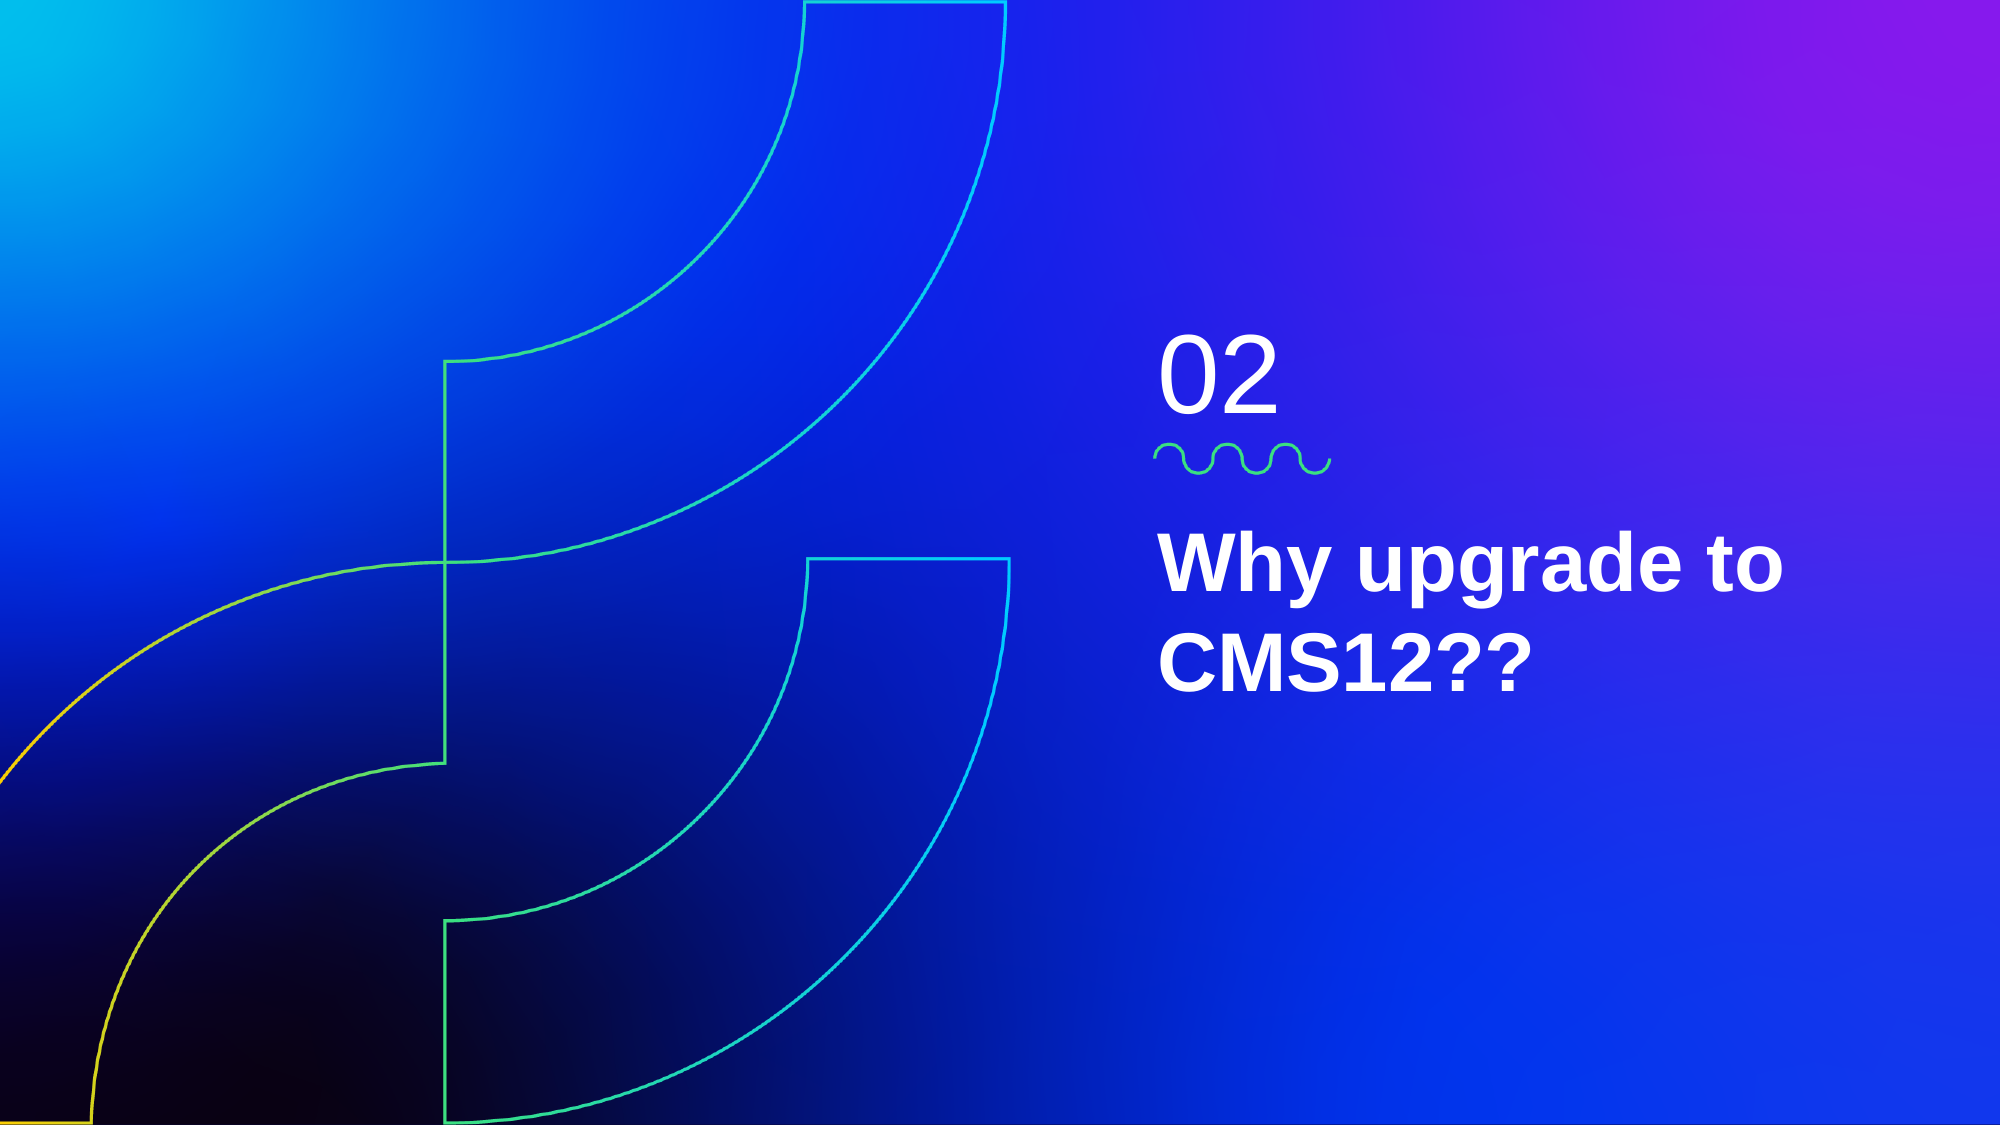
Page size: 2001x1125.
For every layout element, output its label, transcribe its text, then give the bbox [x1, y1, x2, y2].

list Why upgrade to CMS12?? [1142, 500, 1880, 907]
list 02 [1142, 293, 1299, 443]
picture [0, 0, 2000, 1125]
